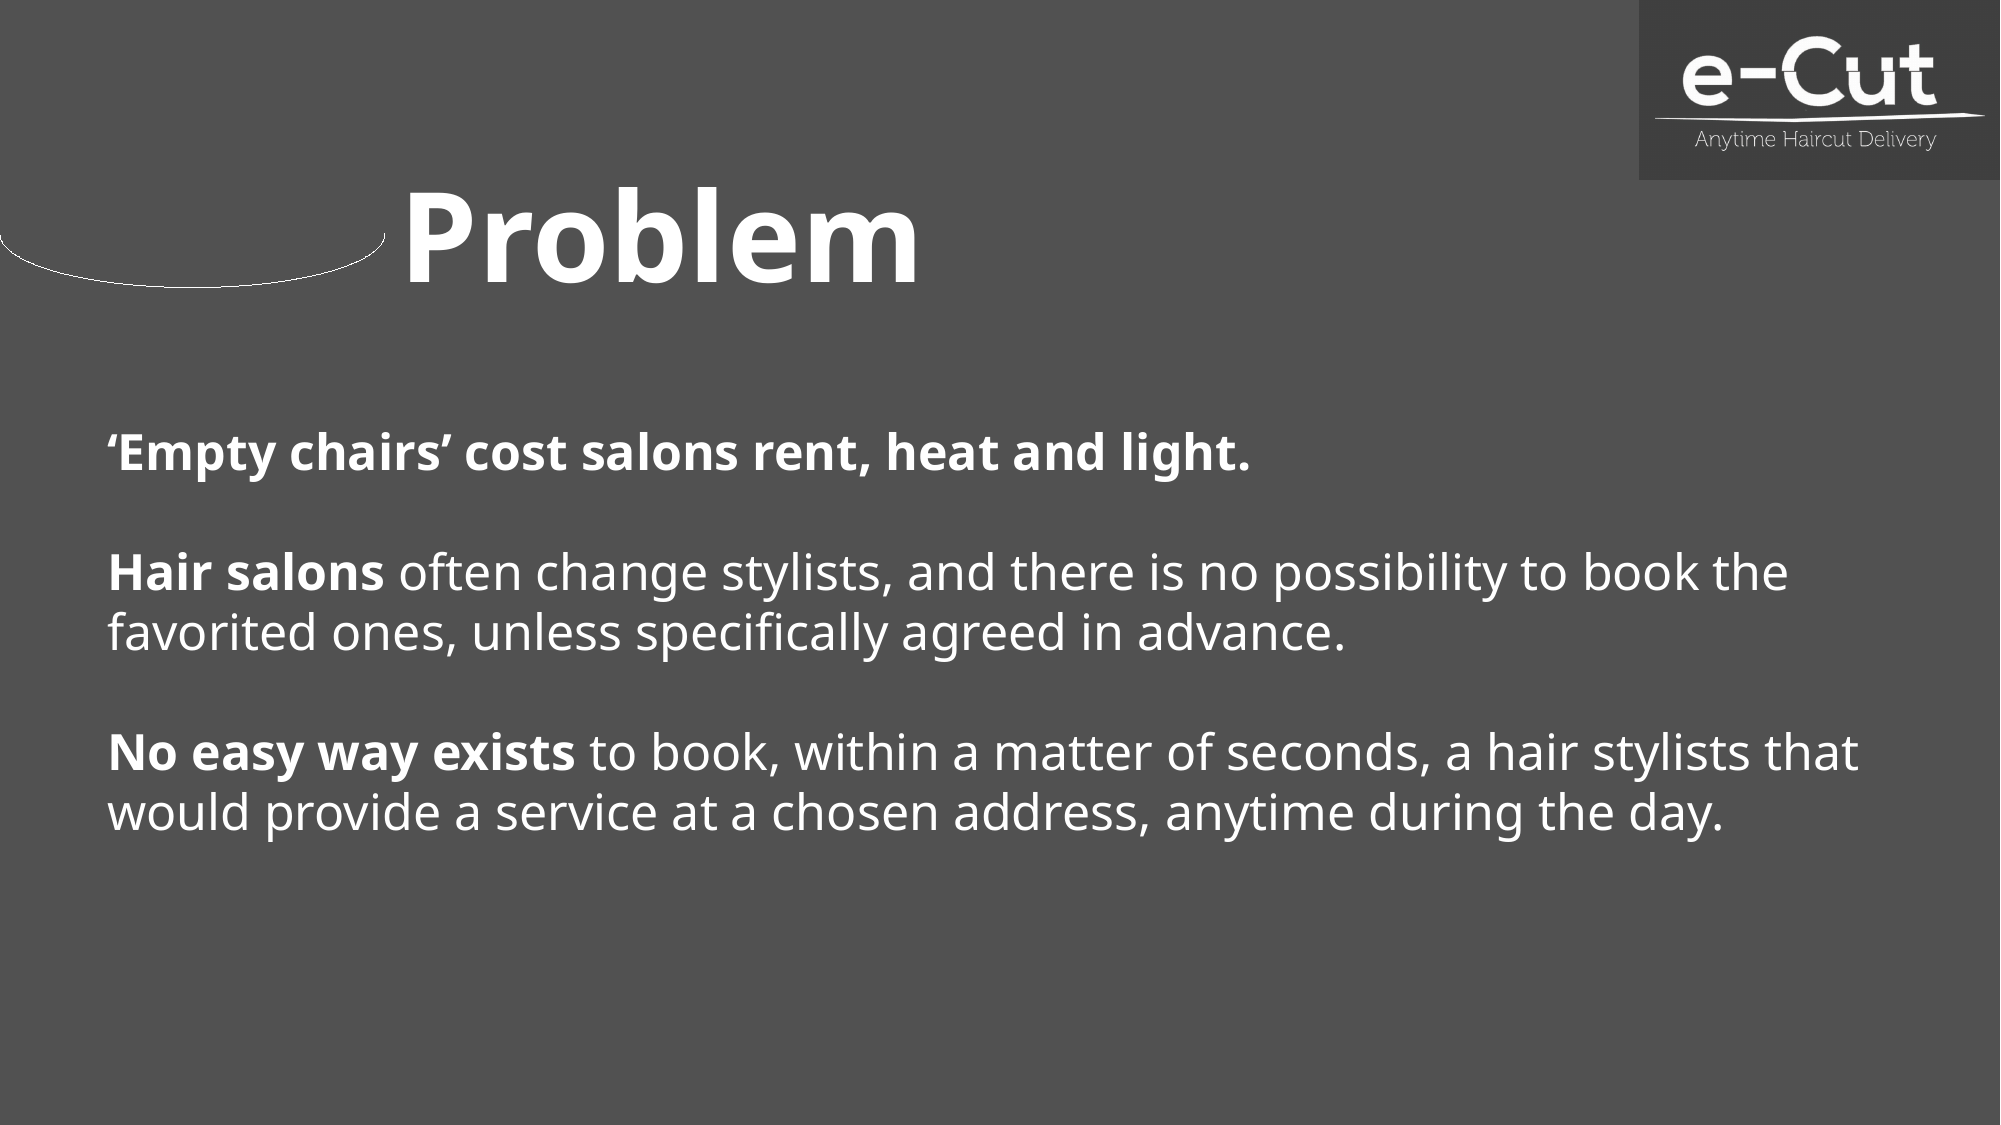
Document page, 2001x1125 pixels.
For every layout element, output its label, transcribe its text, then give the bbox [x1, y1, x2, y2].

picture [1639, 0, 2000, 180]
text_box ‘Empty chairs’ cost salons rent, heat and light. Hair salons often change stylists, and there is no possibility to book the favorited ones, unless specifically agreed in advance. No easy way exists to book, within a matter of seconds, a hair stylists that would provide a service at a chosen address, anytime during the day. [92, 353, 1894, 908]
text_box Problem [385, 150, 993, 315]
